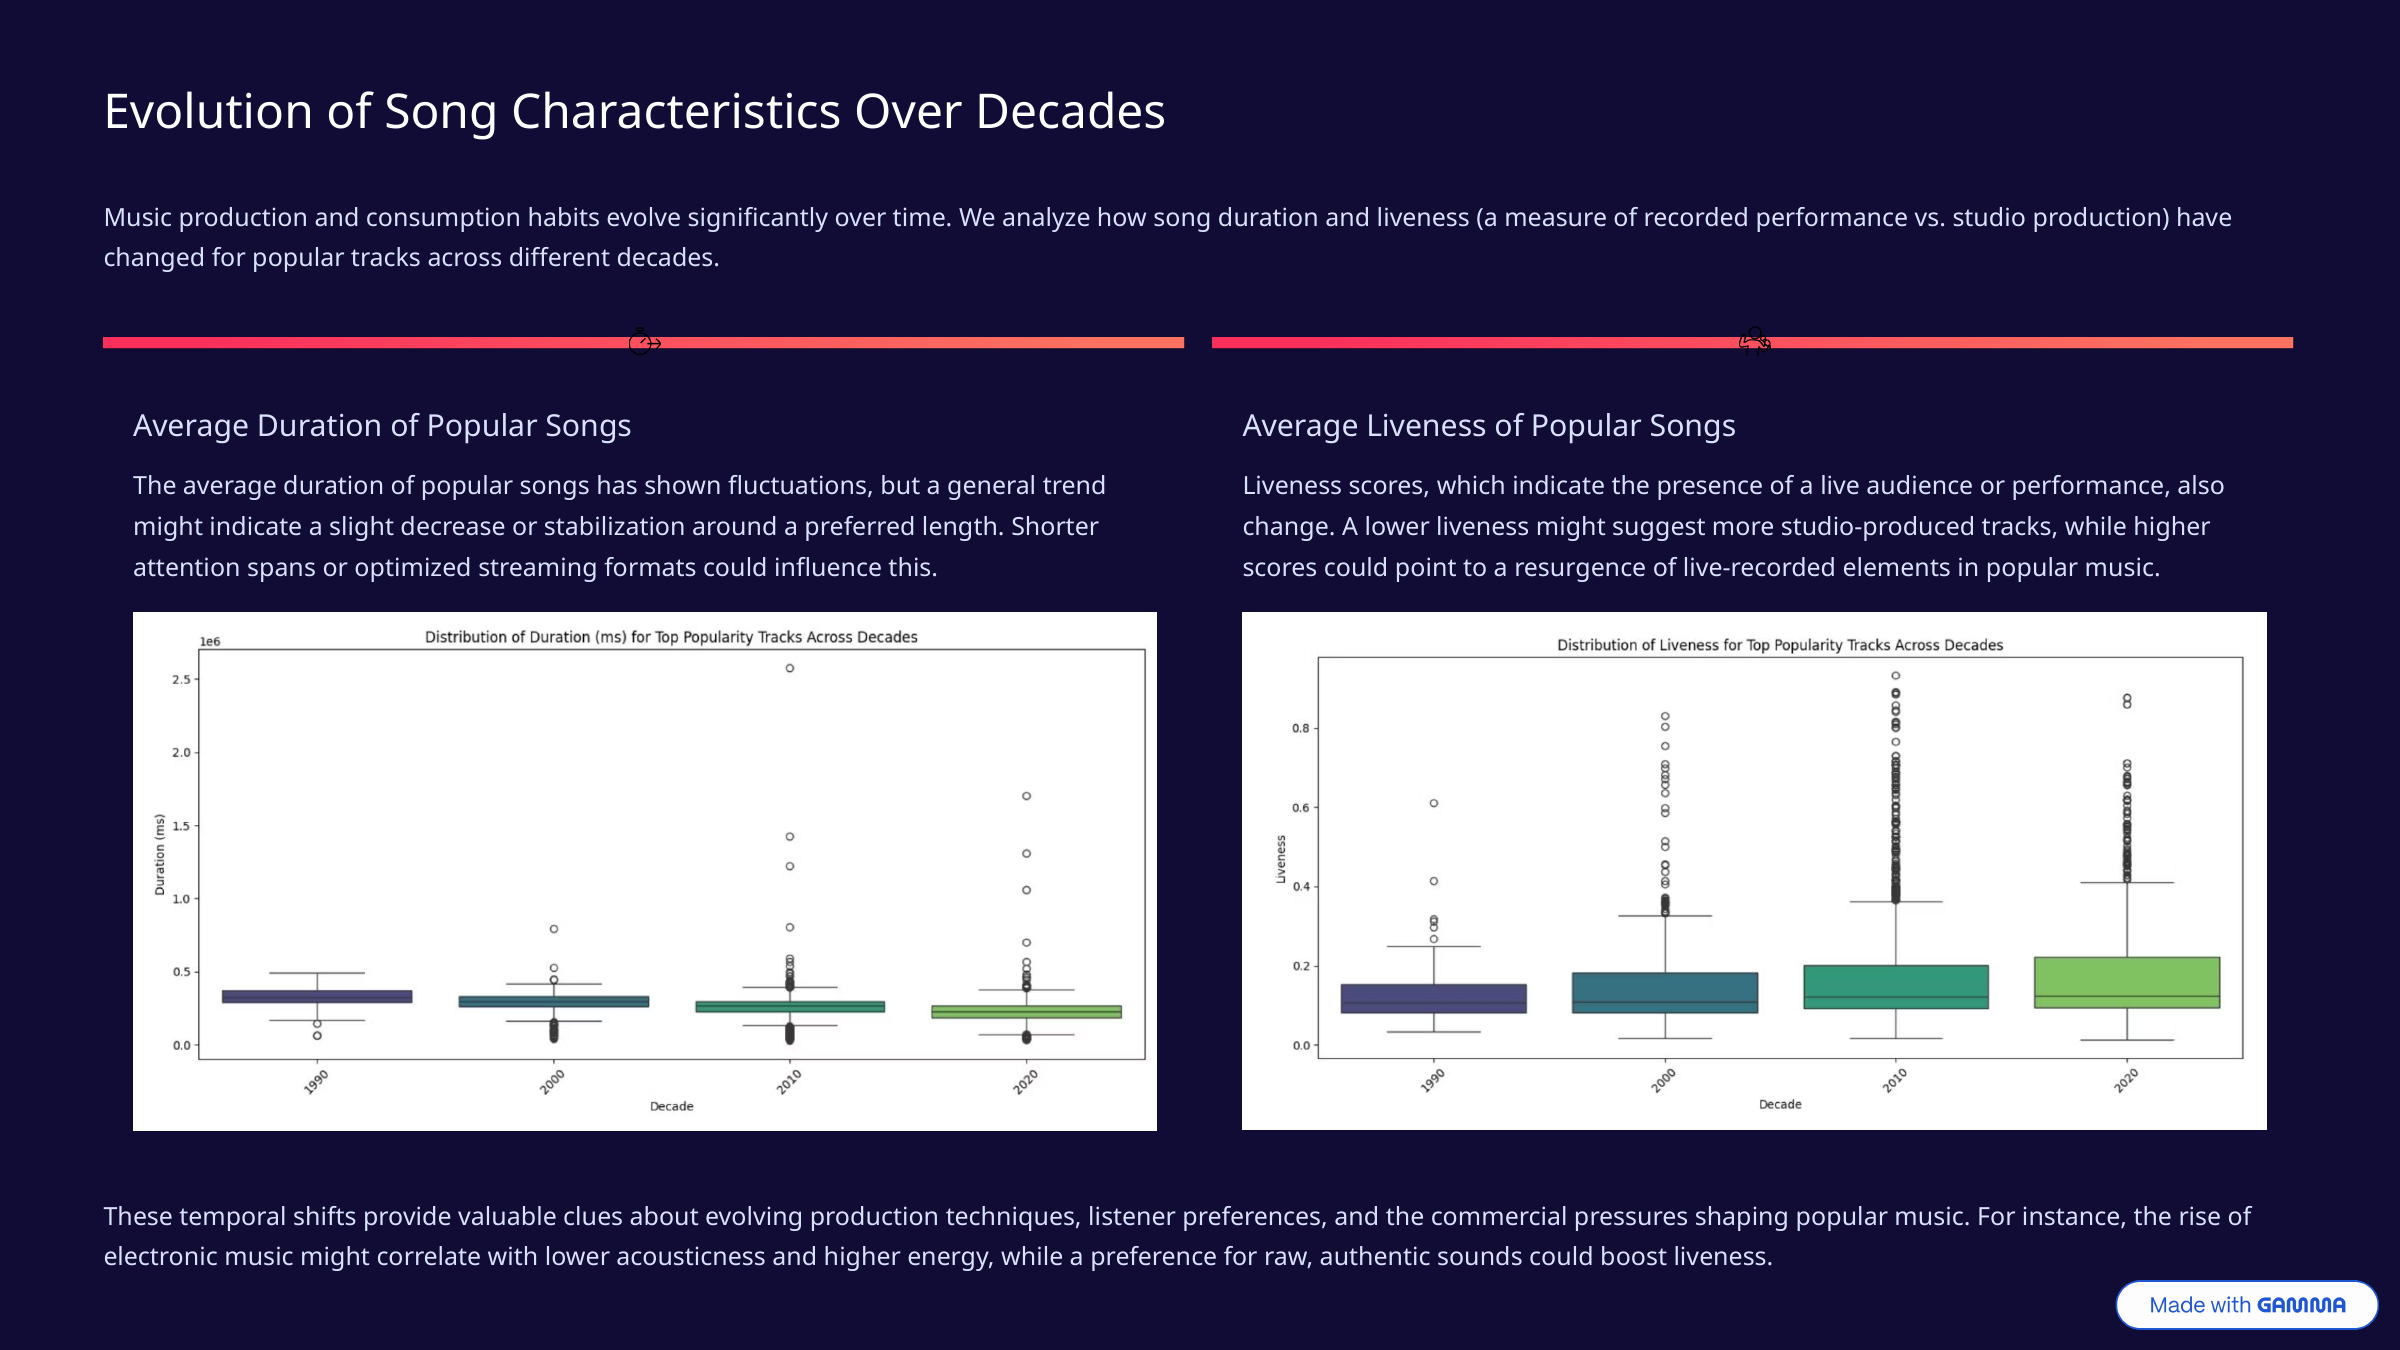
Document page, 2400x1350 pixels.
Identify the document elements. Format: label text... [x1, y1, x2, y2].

picture [1242, 612, 2267, 1130]
text_box [103, 353, 1188, 1161]
text_box Average Liveness of Popular Songs [1242, 405, 1715, 444]
text_box [1212, 353, 2297, 1161]
picture [1212, 301, 2297, 380]
picture [2106, 1271, 2389, 1339]
text_box These temporal shifts provide valuable clues about evolving production techniques, listener preferences, and the commercial pressures shaping popular music. For instance, the rise of electronic music might correlate with lower acousticness and higher energy, while a preference for raw, authentic sounds could boost liveness. [103, 1189, 2297, 1273]
text_box Evolution of Song Characteristics Over Decades [103, 77, 1131, 139]
text_box Average Duration of Popular Songs [133, 405, 609, 444]
picture [133, 612, 1158, 1131]
picture [103, 301, 1188, 380]
text_box Music production and consumption habits evolve significantly over time. We analyze how song duration and liveness (a measure of recorded performance vs. studio production) have changed for popular tracks across different decades. [103, 190, 2297, 273]
text_box The average duration of popular songs has shown fluctuations, but a general trend might indicate a slight decrease or stabilization around a preferred length. Shorter attention spans or optimized streaming formats could influence this. [133, 459, 1158, 584]
text_box Liveness scores, which indicate the presence of a live audience or performance, also change. A lower liveness might suggest more studio-produced tracks, while higher scores could point to a resurgence of live-recorded elements in popular music. [1242, 459, 2267, 584]
